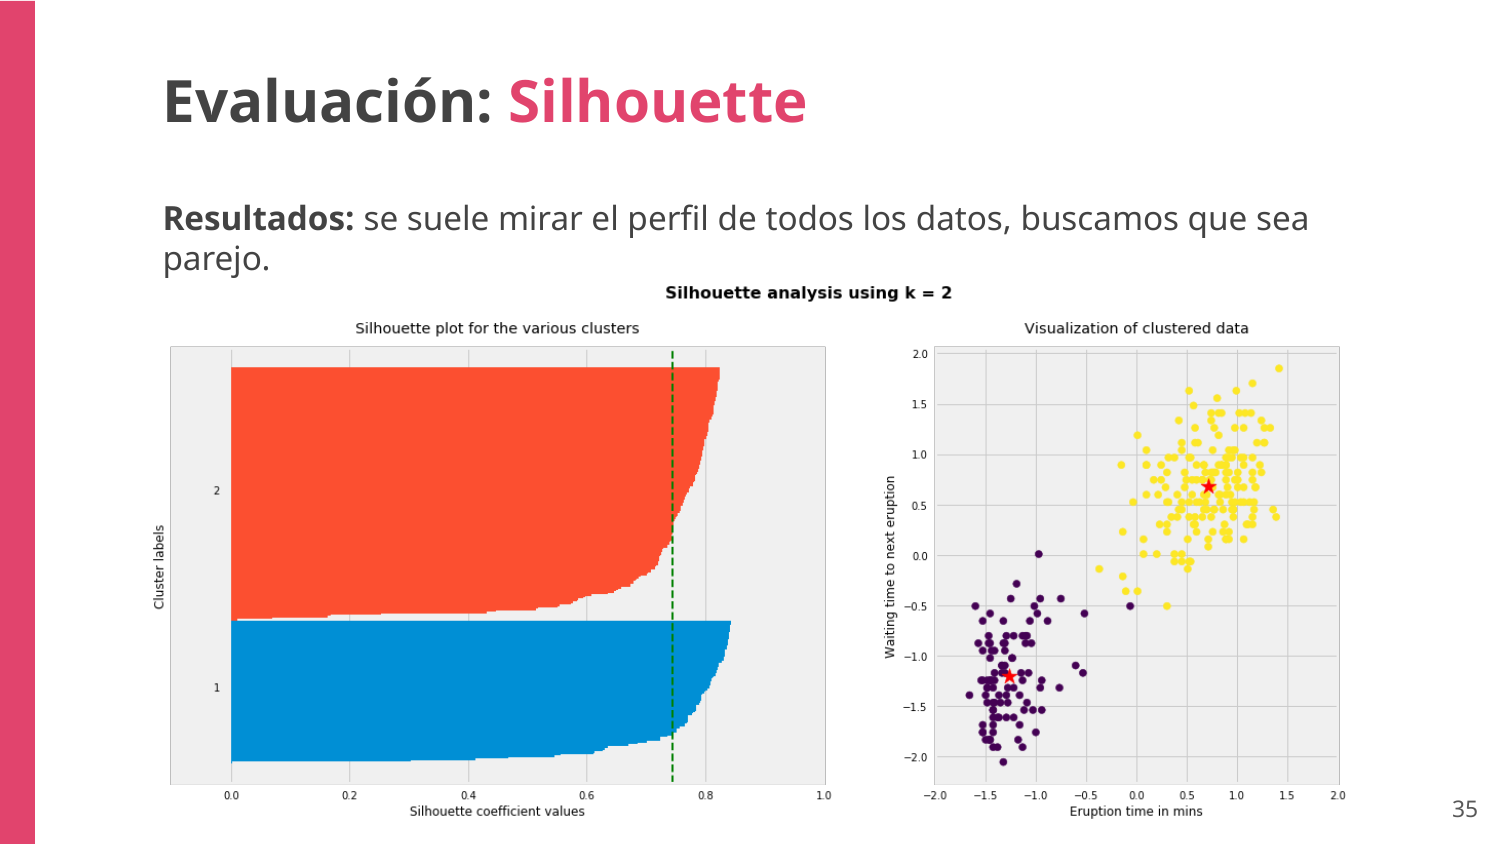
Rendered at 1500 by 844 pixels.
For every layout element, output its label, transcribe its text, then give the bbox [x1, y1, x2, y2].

text_box Evaluación: Silhouette [147, 49, 1473, 146]
slide_number ‹#› [1403, 779, 1494, 844]
text_box Resultados: se suele mirar el perfil de todos los datos, buscamos que sea parejo. [147, 190, 1437, 310]
picture [147, 279, 1353, 825]
